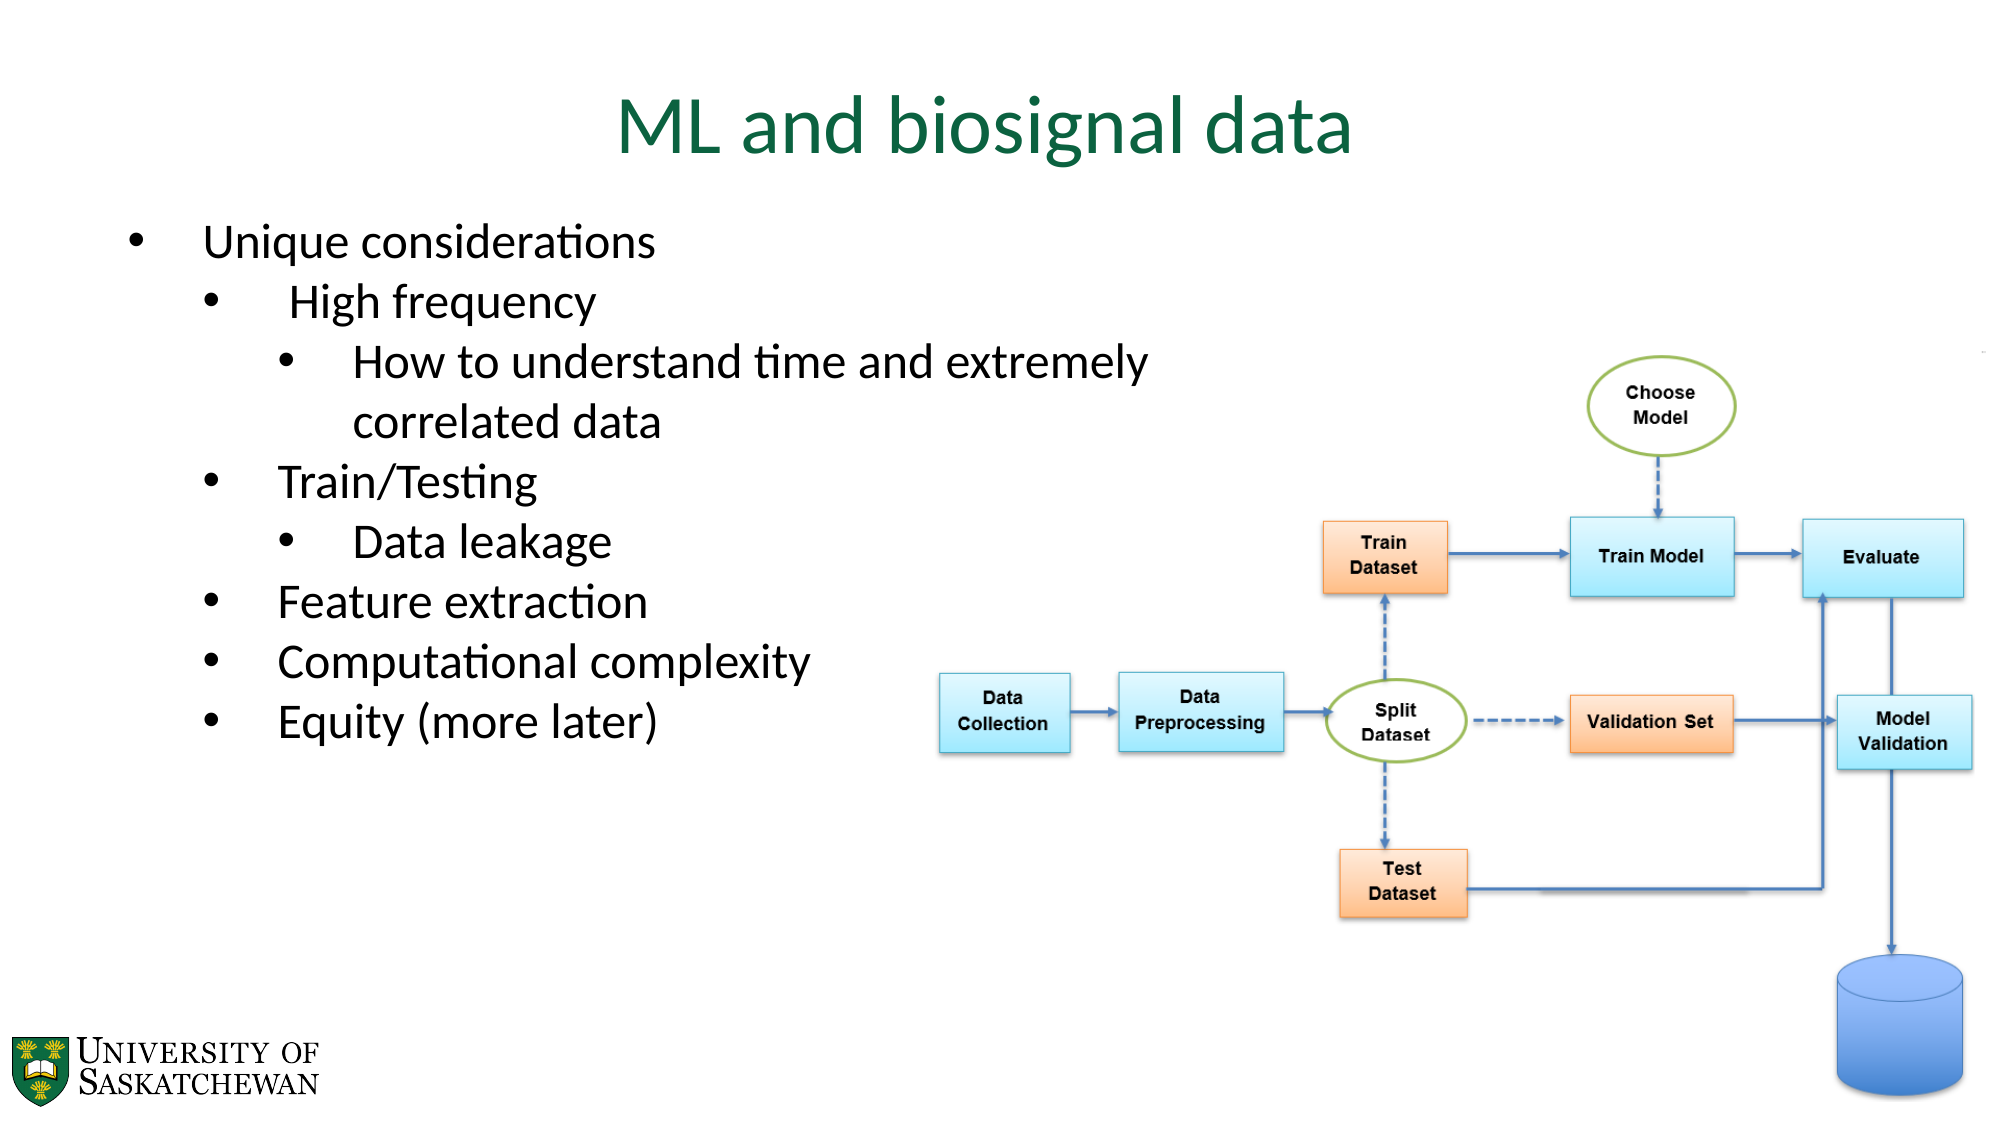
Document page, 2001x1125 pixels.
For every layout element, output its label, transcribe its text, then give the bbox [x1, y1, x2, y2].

picture [933, 351, 1986, 1102]
text_box ML and biosignal data [49, 62, 1921, 163]
picture [12, 1037, 319, 1107]
text_box Unique considerations High frequency How to understand time and extremely correlated data Train/Testing Data leakage Feature extraction Computational complexity Equity (more later) [112, 201, 1211, 817]
